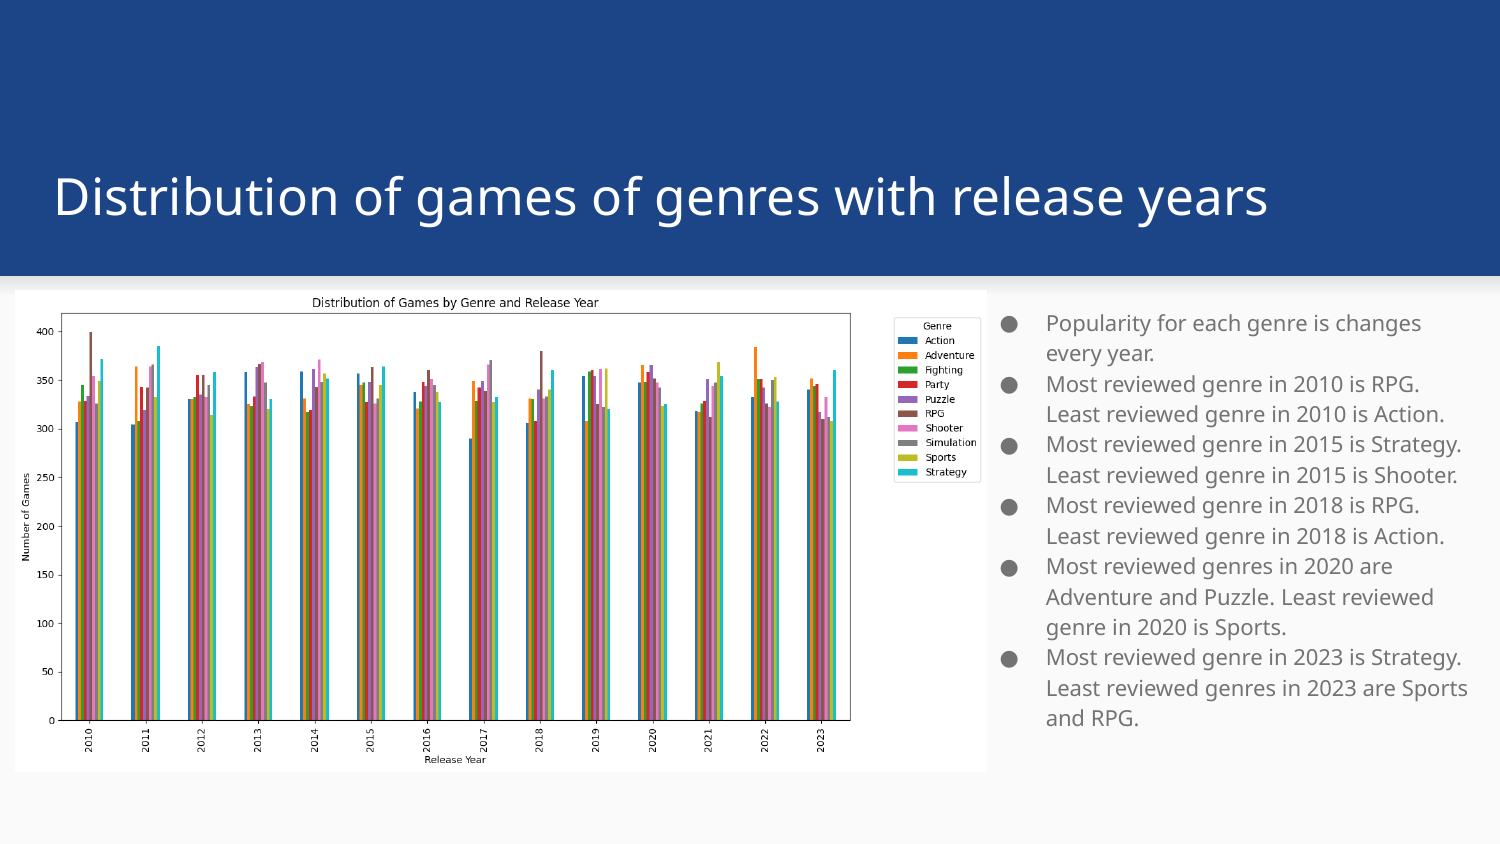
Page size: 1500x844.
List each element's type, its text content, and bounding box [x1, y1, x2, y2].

title Distribution of games of genres with release years [38, 114, 1492, 241]
list Popularity for each genre is changes every year. Most reviewed genre in 2010 is RPG. Least reviewed genre in 2010 is Action. Most reviewed genre in 2015 is Strategy. Least reviewed genre in 2015 is Shooter. Most reviewed genre in 2018 is RPG. Least reviewed genre in 2018 is Action. Most reviewed genres in 2020 are Adventure and Puzzle. Least reviewed genre in 2020 is Sports. Most reviewed genre in 2023 is Strategy. Least reviewed genres in 2023 are Sports and RPG. [960, 290, 1484, 815]
picture [15, 289, 988, 772]
